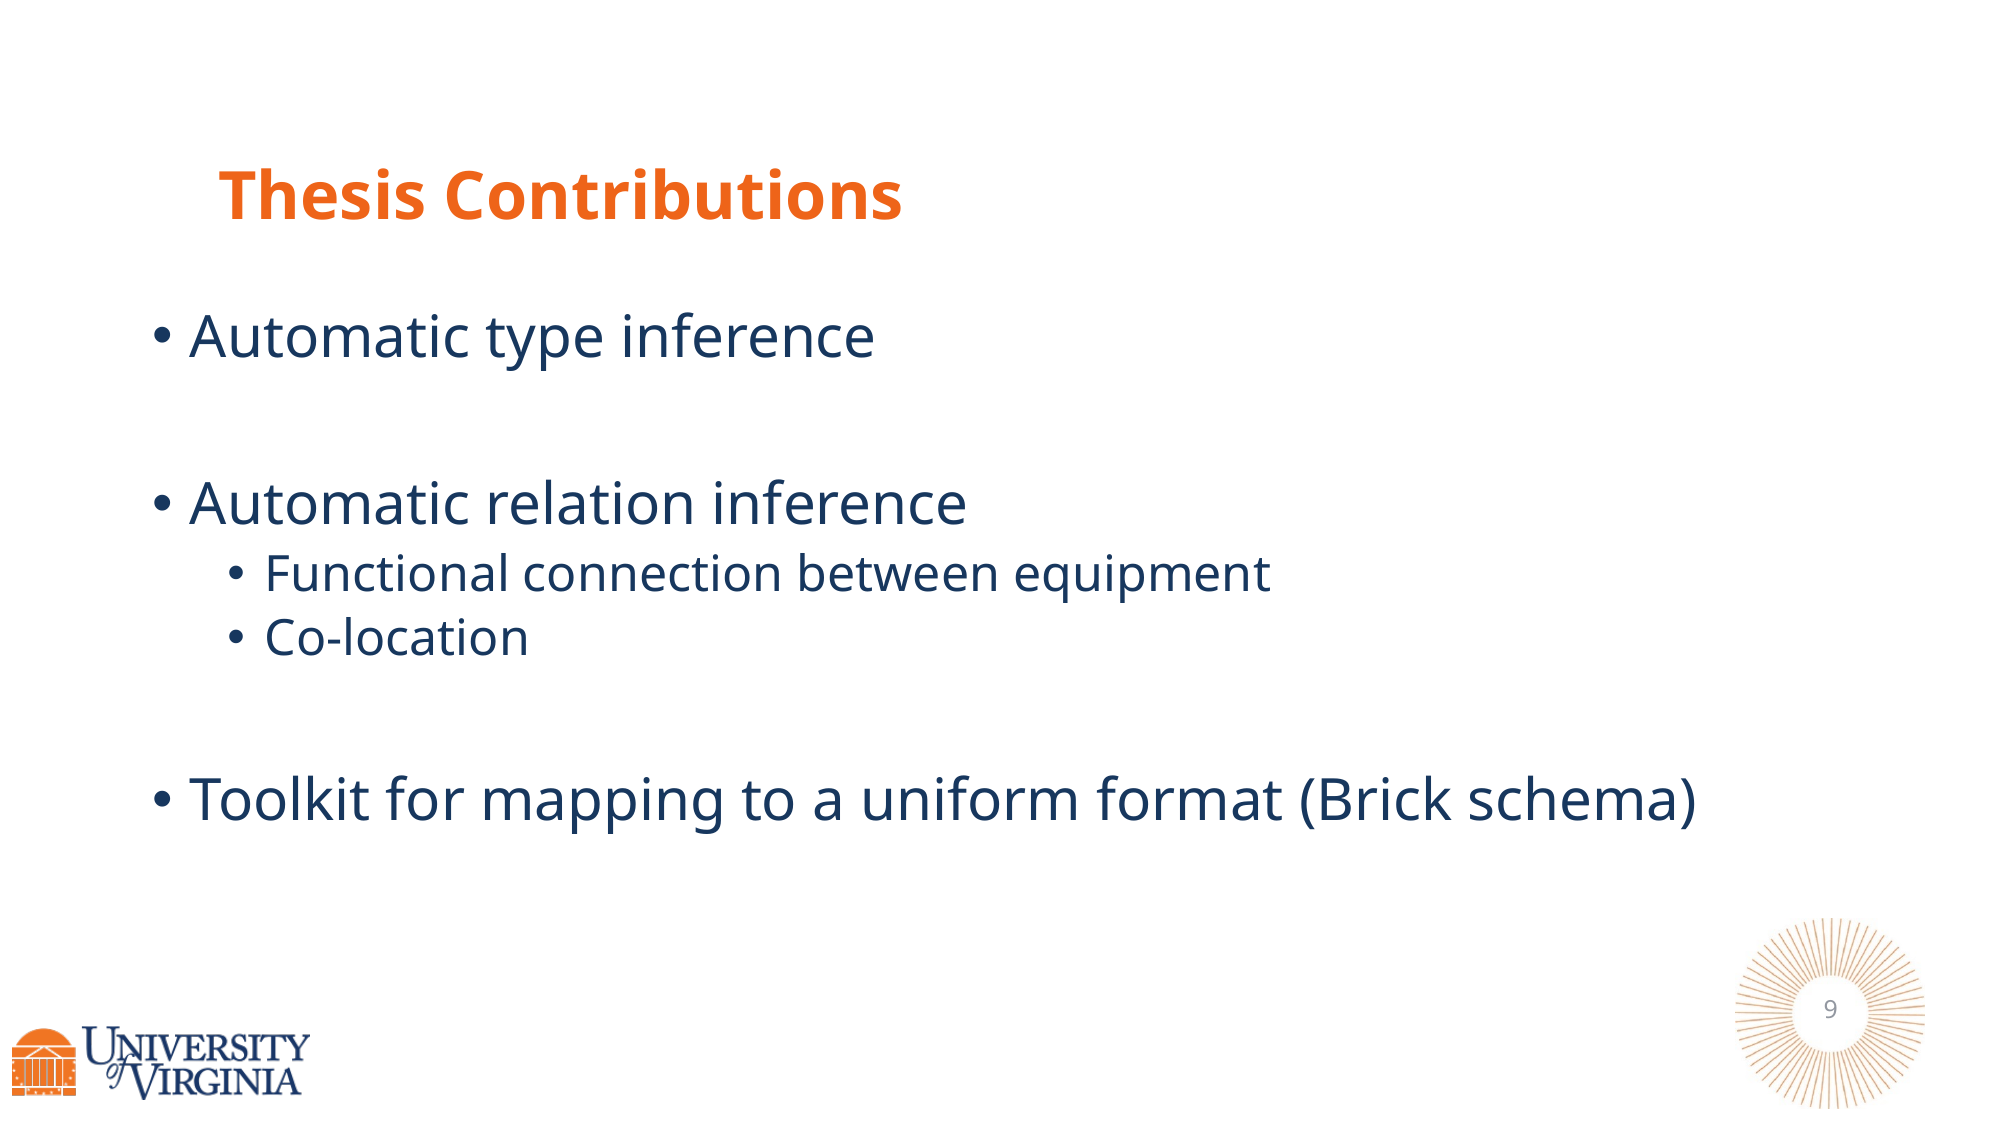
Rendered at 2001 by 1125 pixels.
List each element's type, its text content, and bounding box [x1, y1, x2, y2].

text_box Thesis Contributions [203, 124, 1554, 262]
picture [1735, 918, 1925, 1109]
slide_number 9 [1402, 980, 1853, 1041]
list Automatic type inference Automatic relation inference Functional connection between equipment Co-location Toolkit for mapping to a uniform format (Brick schema) [137, 299, 1863, 934]
